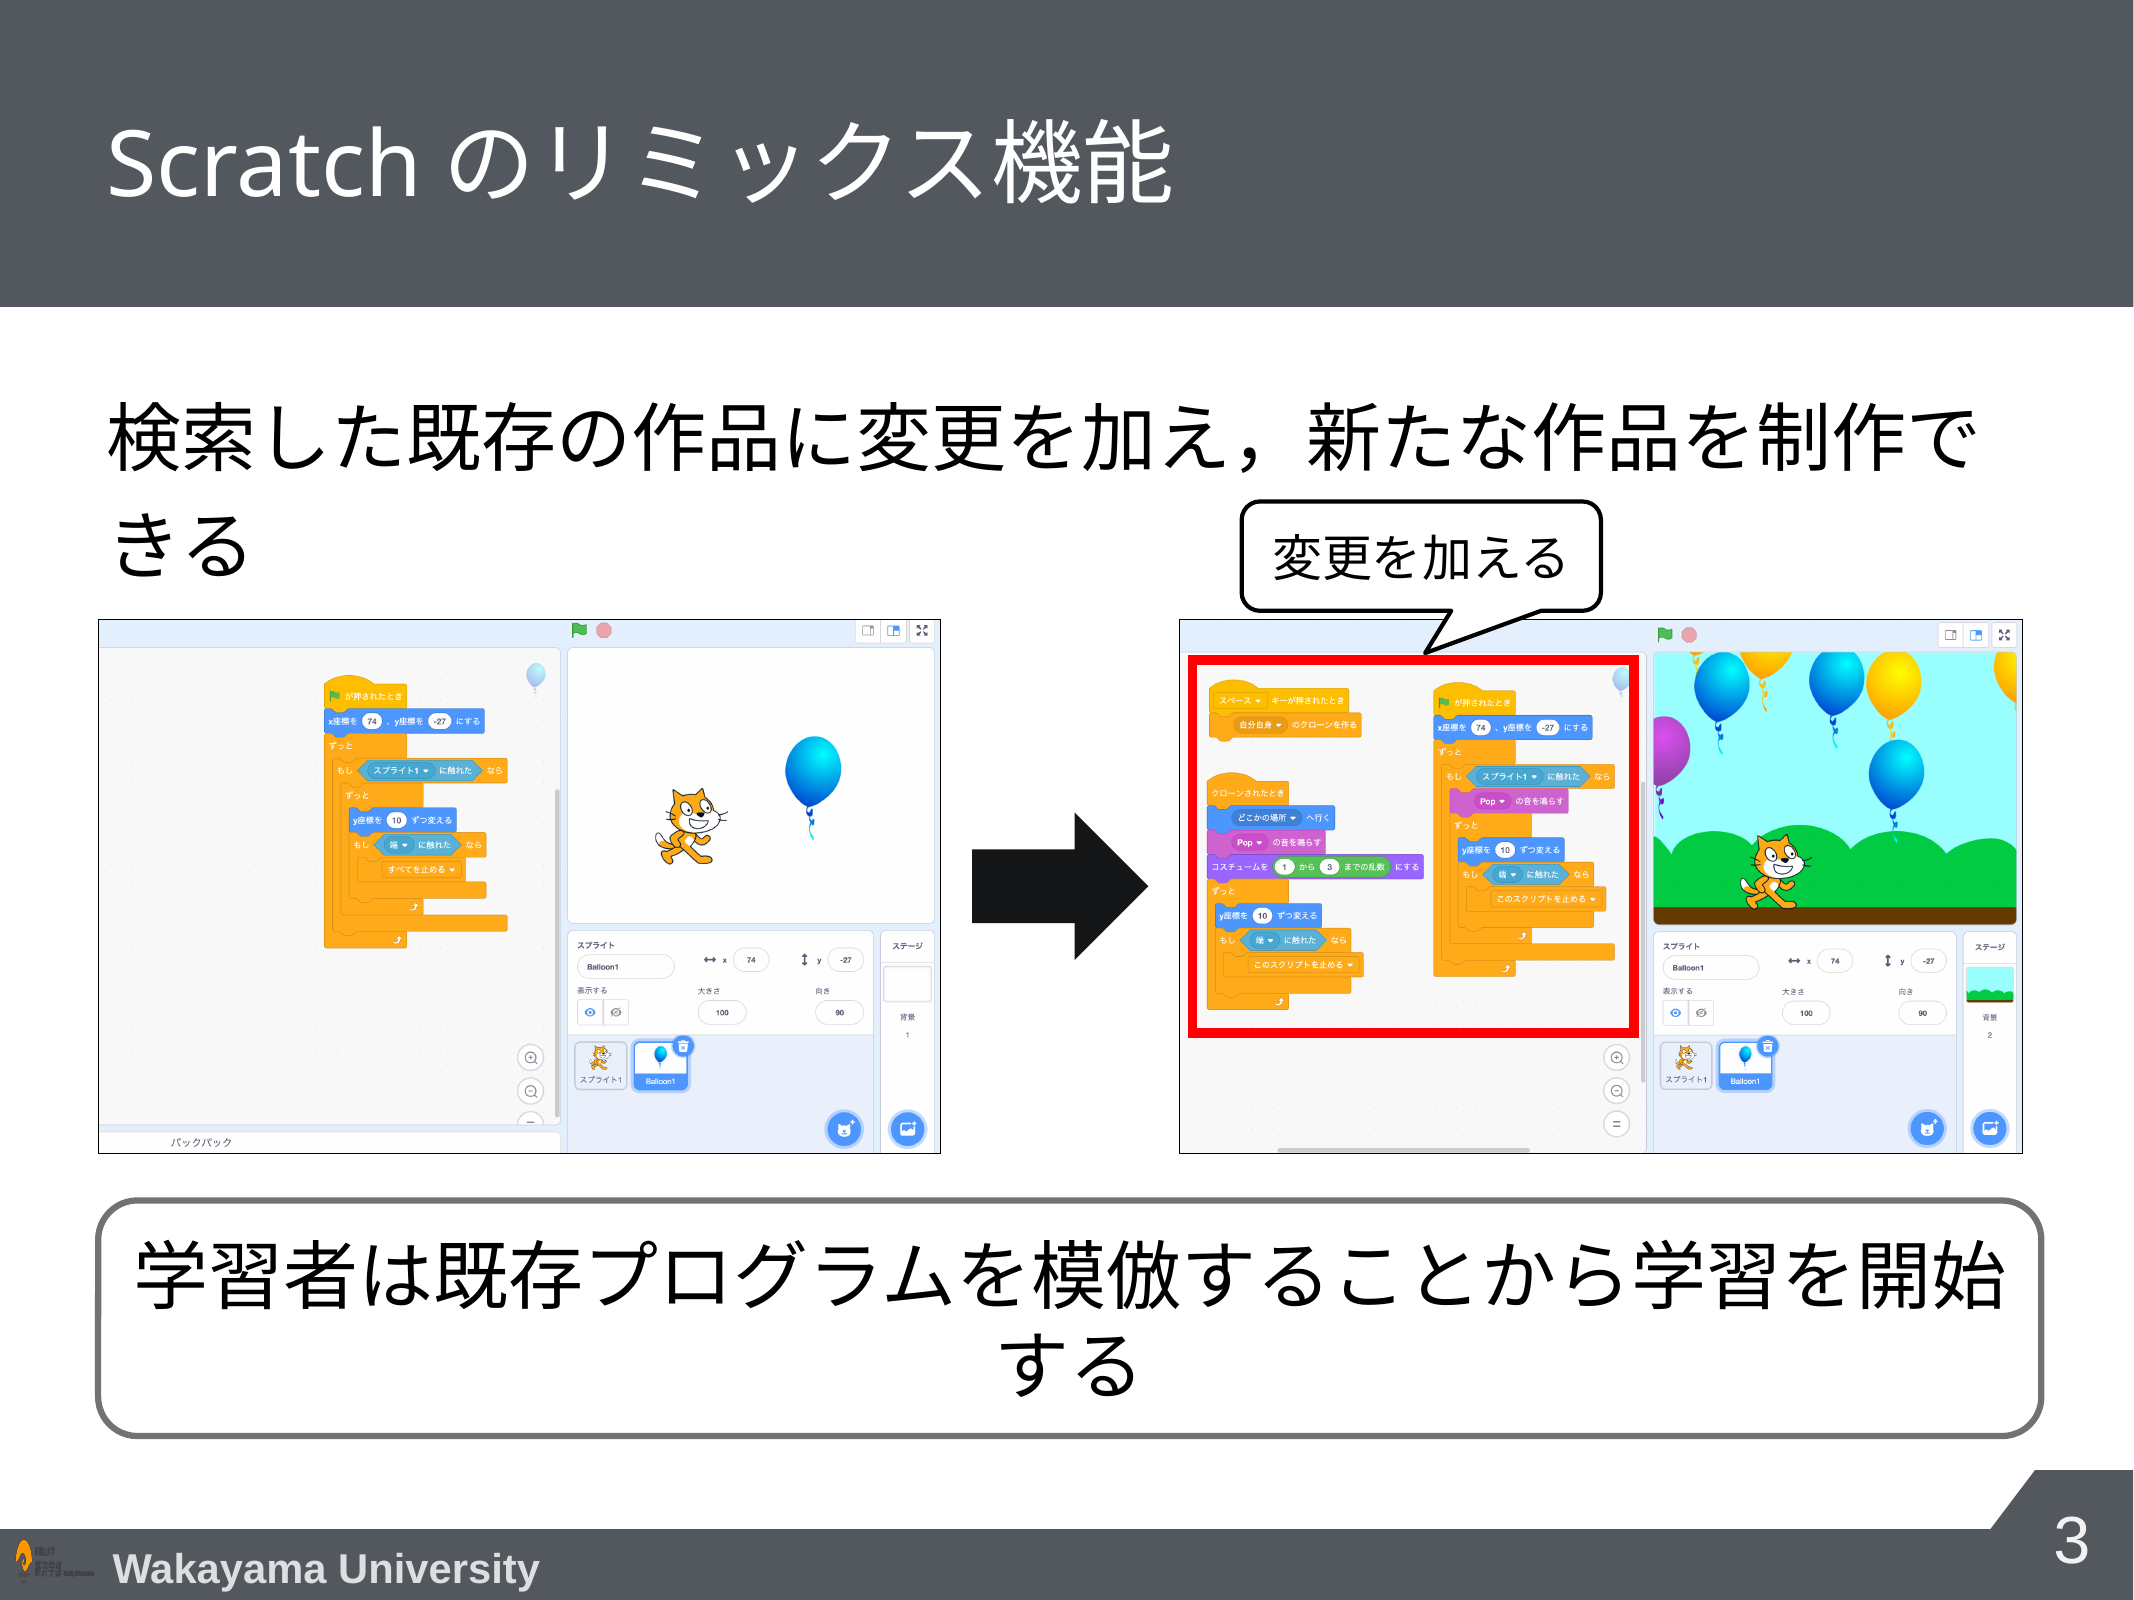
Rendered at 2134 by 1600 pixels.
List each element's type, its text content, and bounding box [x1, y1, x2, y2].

list 検索した既存の作品に変更を加え，新たな作品を制作できる [97, 363, 2036, 1471]
text_box 変更を加える [1239, 499, 1604, 611]
title Scratchのリミックス機能 [97, 5, 2036, 303]
picture [14, 1535, 95, 1589]
text_box [972, 812, 1149, 960]
text_box 学習者は既存プログラムを模倣することから学習を開始する [98, 1200, 2042, 1437]
slide_number 3 [2021, 1487, 2122, 1587]
picture [97, 618, 942, 1154]
picture [1179, 618, 2023, 1154]
